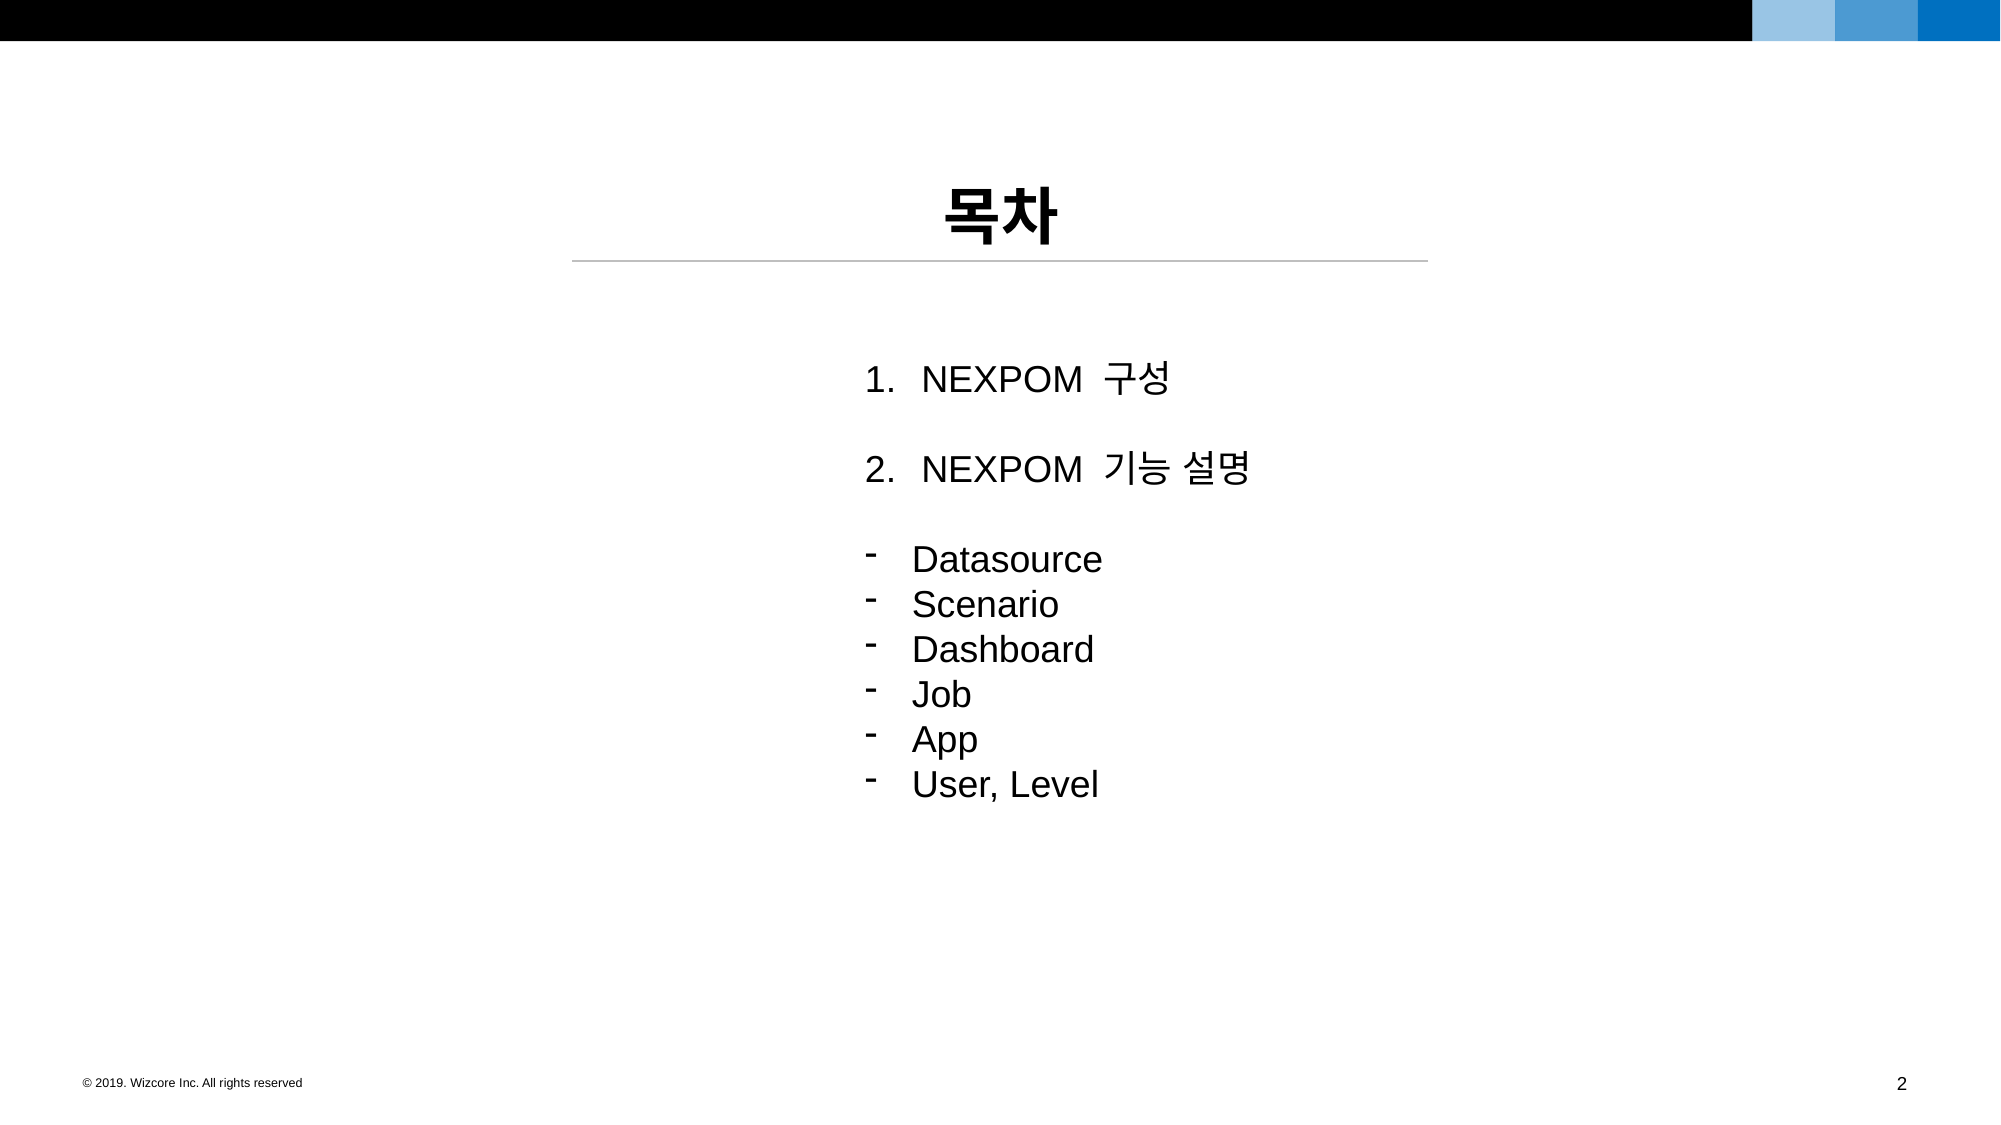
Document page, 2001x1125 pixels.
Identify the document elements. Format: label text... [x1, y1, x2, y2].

text_box NEXPOM 구성 NEXPOM 기능 설명 Datasource Scenario Dashboard Job App User, Level [850, 347, 1267, 813]
slide_number 2 [1892, 1071, 1922, 1097]
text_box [571, 174, 1432, 261]
footer © 2019. Wizcore Inc. All rights reserved [80, 1074, 530, 1091]
